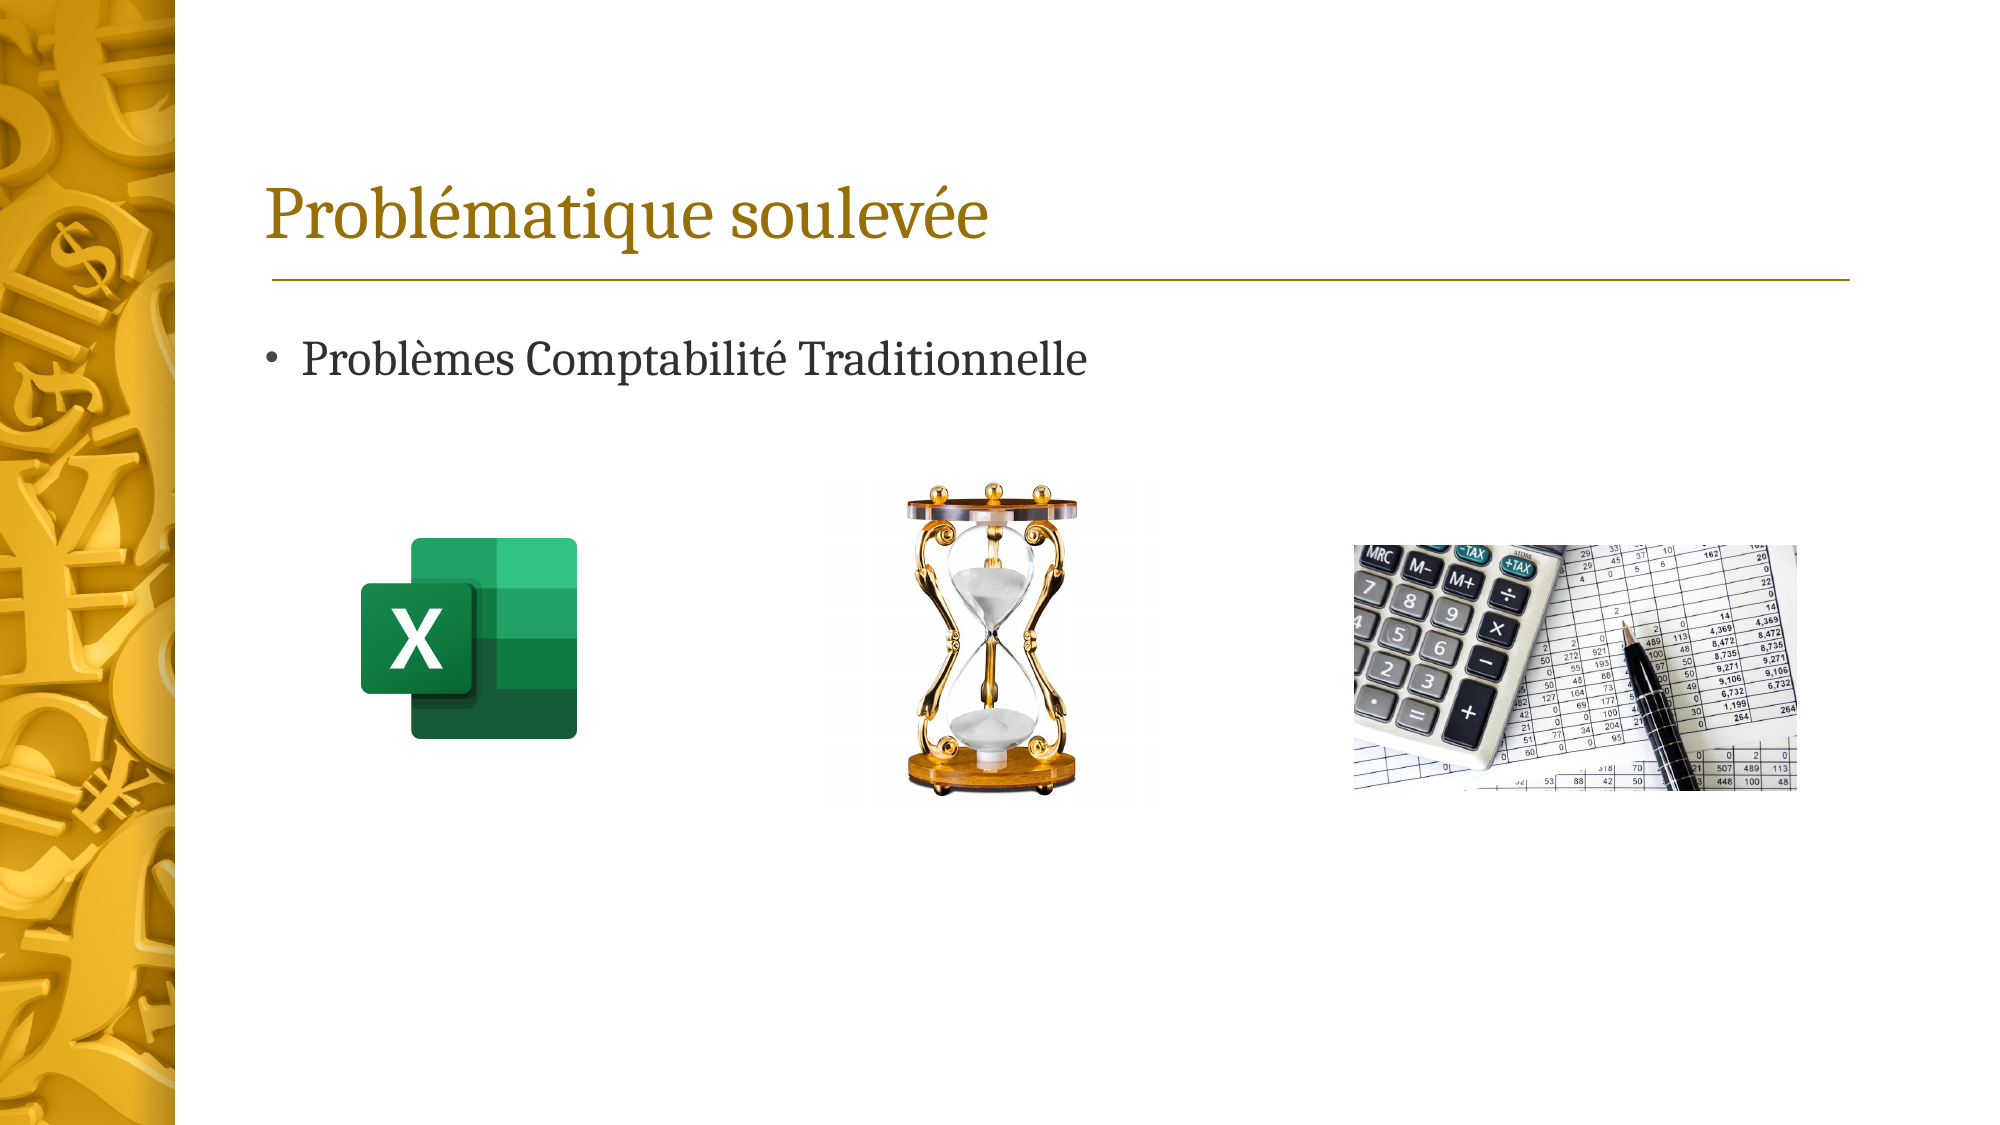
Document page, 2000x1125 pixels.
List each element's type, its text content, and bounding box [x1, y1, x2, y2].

title Problématique soulevée [249, 62, 1863, 263]
picture [361, 538, 577, 739]
picture [1354, 545, 1797, 791]
list Problèmes Comptabilité Traditionnelle [249, 324, 1863, 1012]
picture [0, 0, 175, 1125]
picture [822, 469, 1161, 808]
